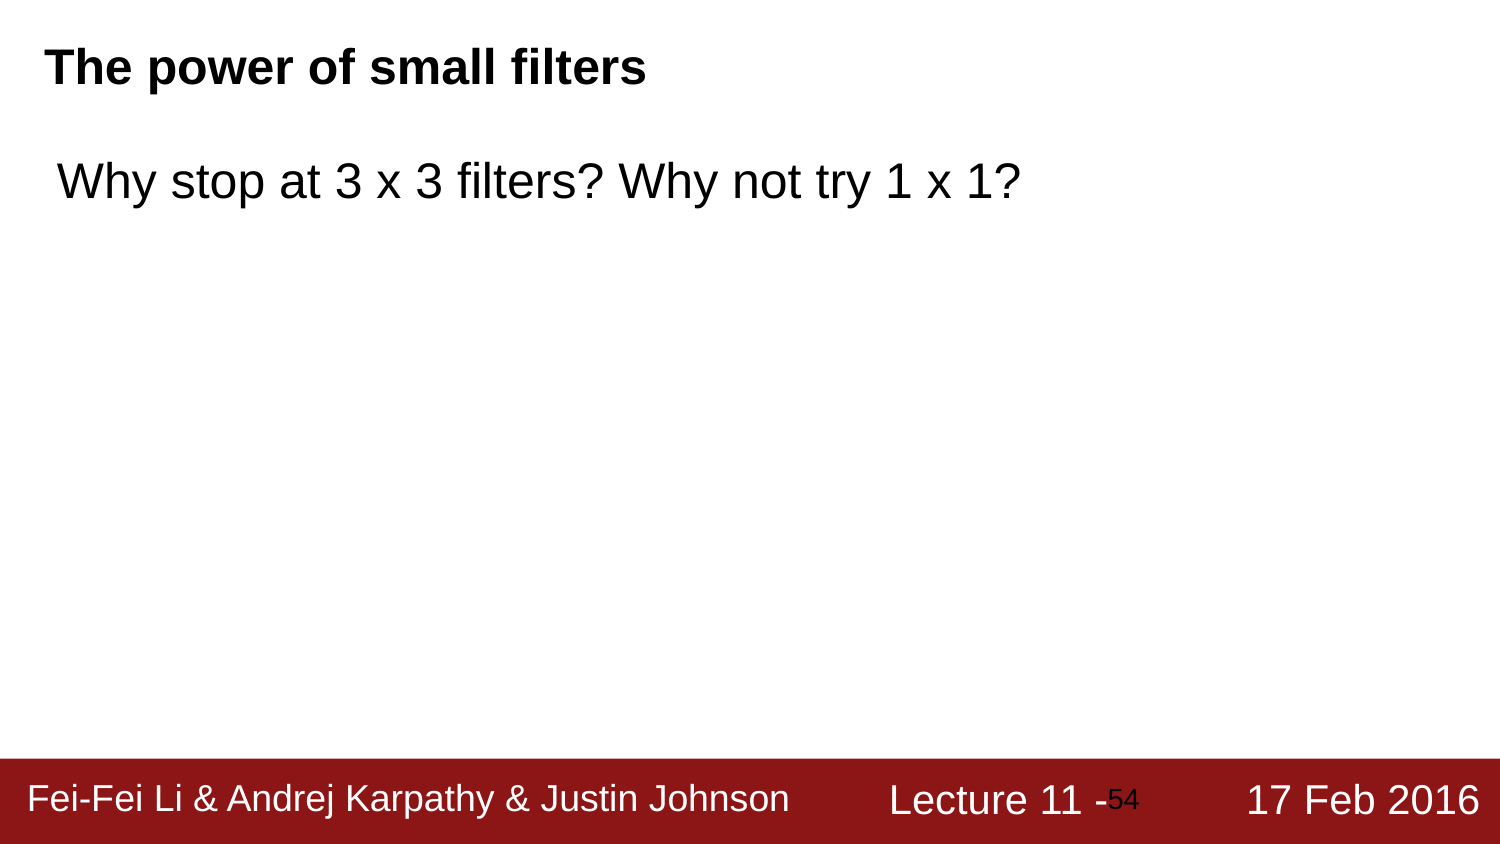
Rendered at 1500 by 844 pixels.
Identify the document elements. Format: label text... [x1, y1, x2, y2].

text_box The power of small filters [29, 19, 1364, 120]
text_box Why stop at 3 x 3 filters? Why not try 1 x 1? [41, 133, 1480, 231]
slide_number ‹#› [1092, 765, 1183, 830]
